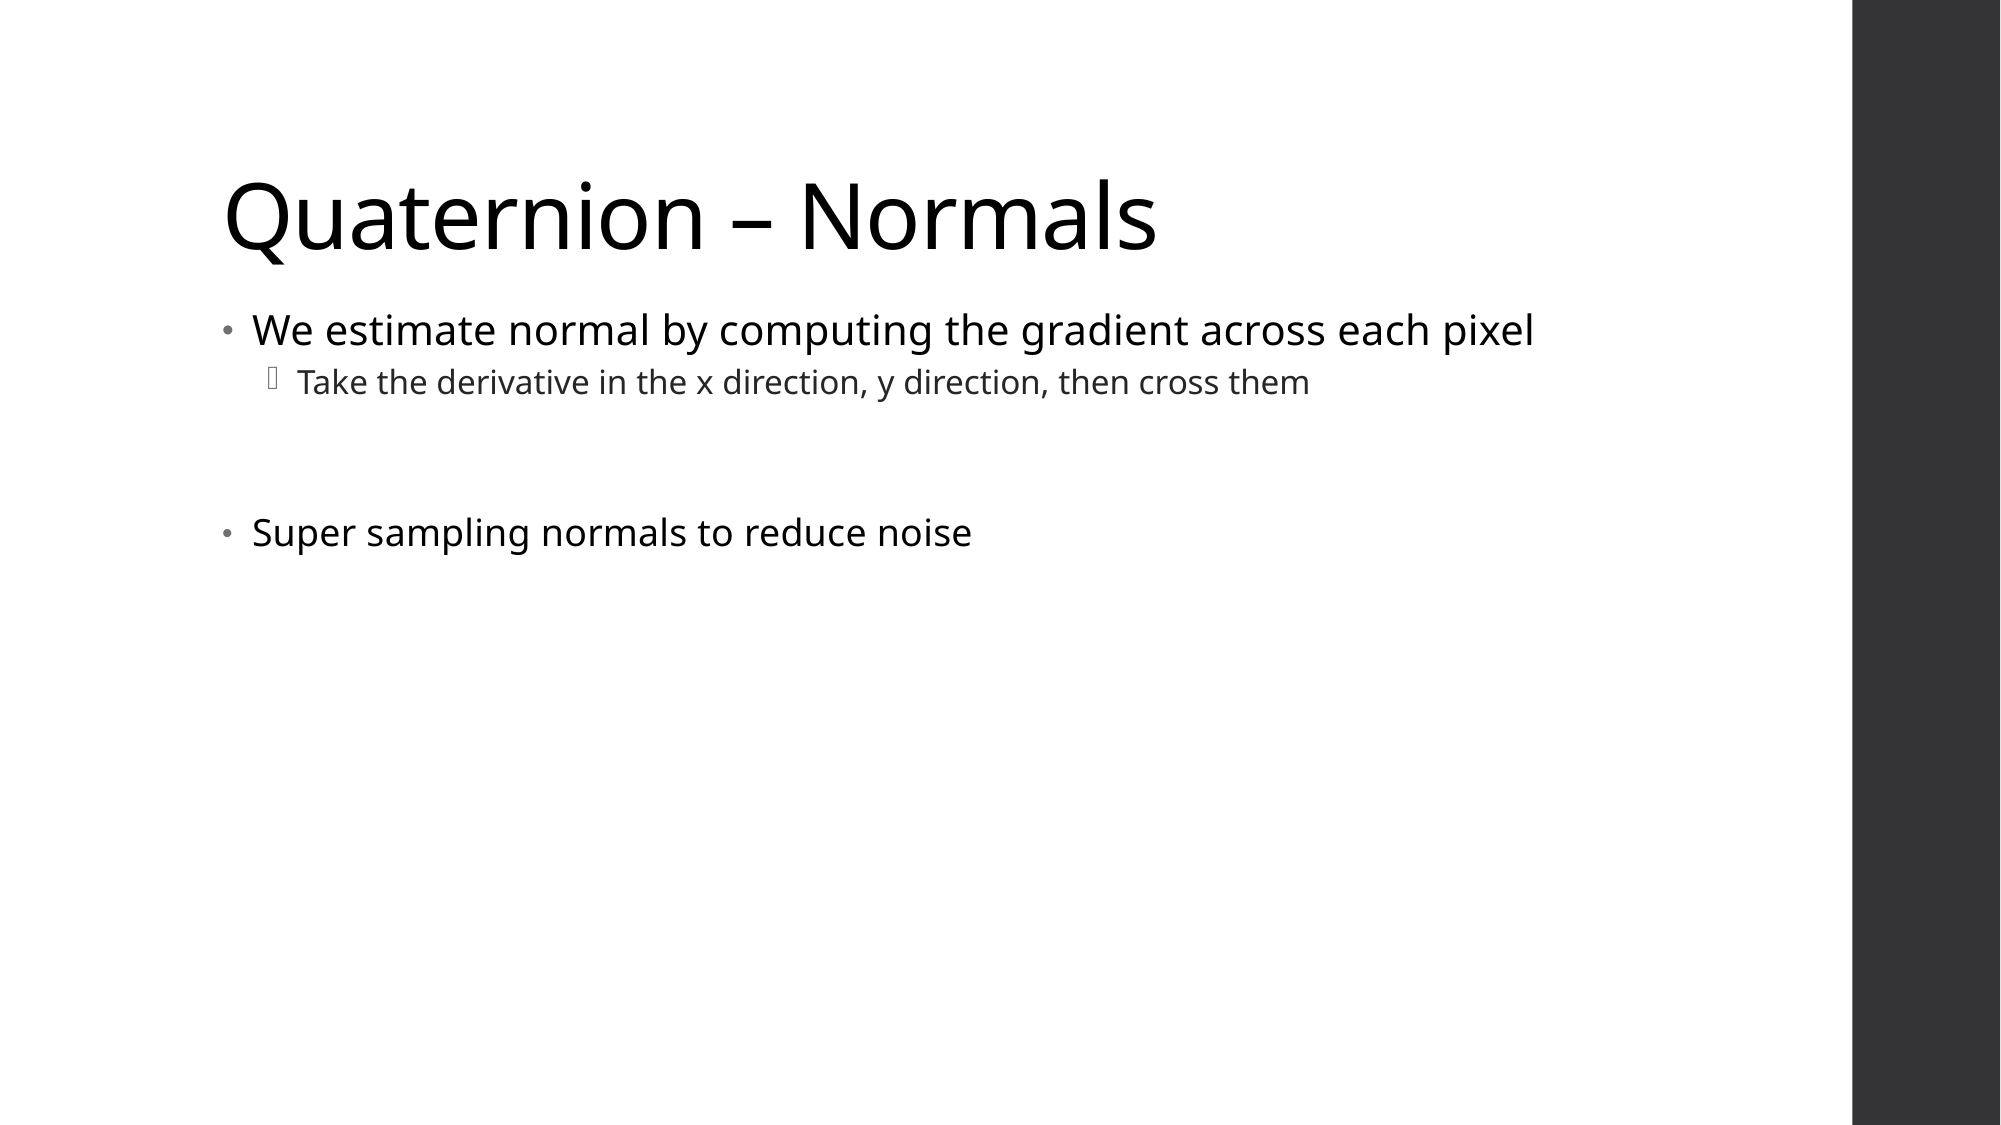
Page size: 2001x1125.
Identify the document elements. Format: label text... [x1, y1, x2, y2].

title Quaternion – Normals [206, 60, 1797, 278]
list We estimate normal by computing the gradient across each pixel Take the derivative in the x direction, y direction, then cross them Super sampling normals to reduce noise [206, 299, 1617, 1014]
